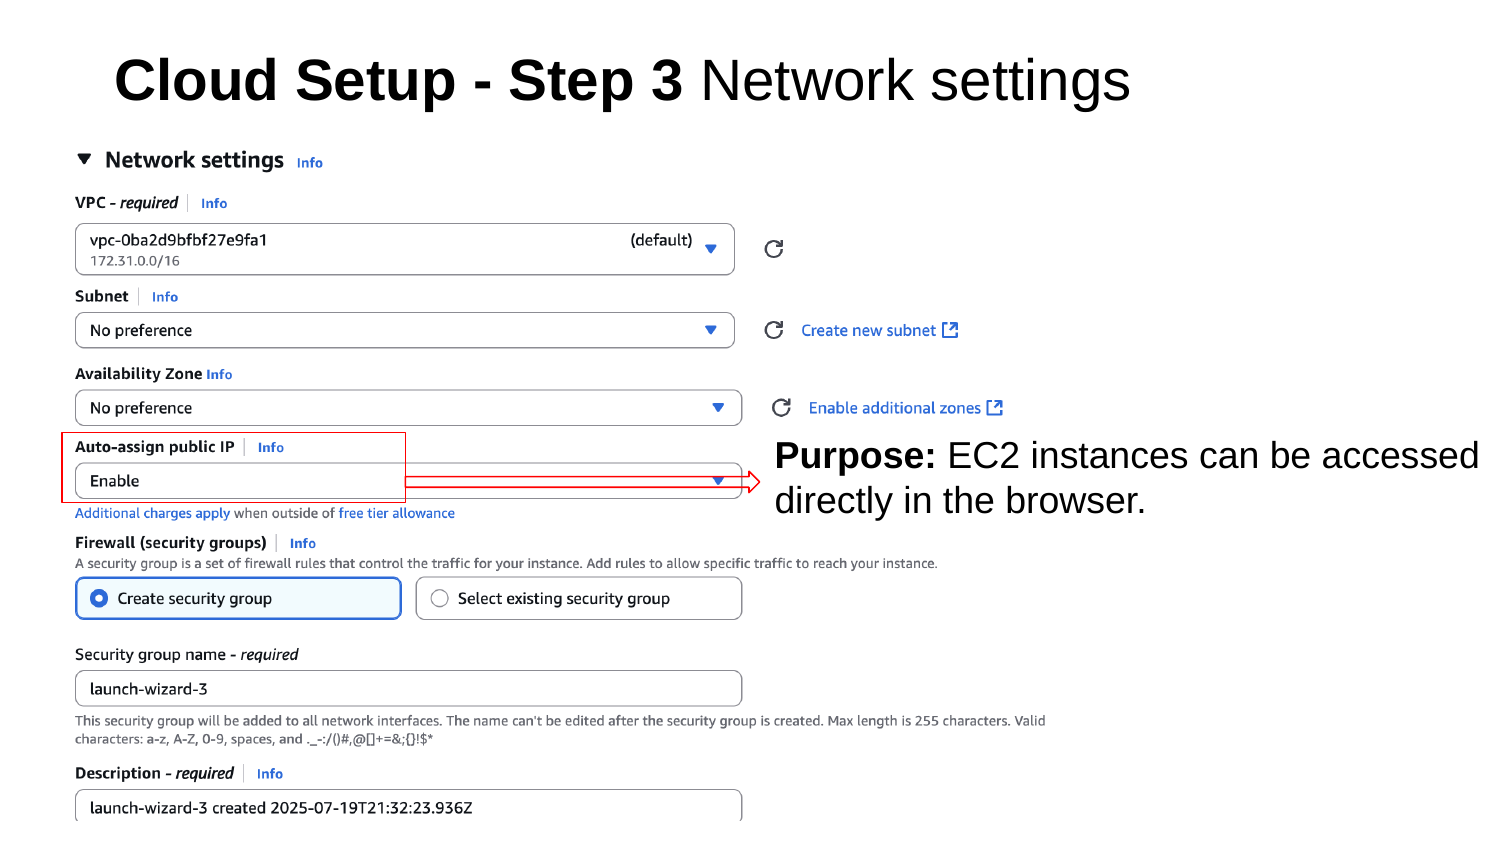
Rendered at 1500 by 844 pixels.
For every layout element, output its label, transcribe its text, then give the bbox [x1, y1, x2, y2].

title Cloud Setup - Step 3 Network settings [103, 0, 1397, 164]
text_box Purpose: EC2 instances can be accessed directly in the browser. [1106, 415, 1500, 554]
picture [52, 149, 1102, 821]
